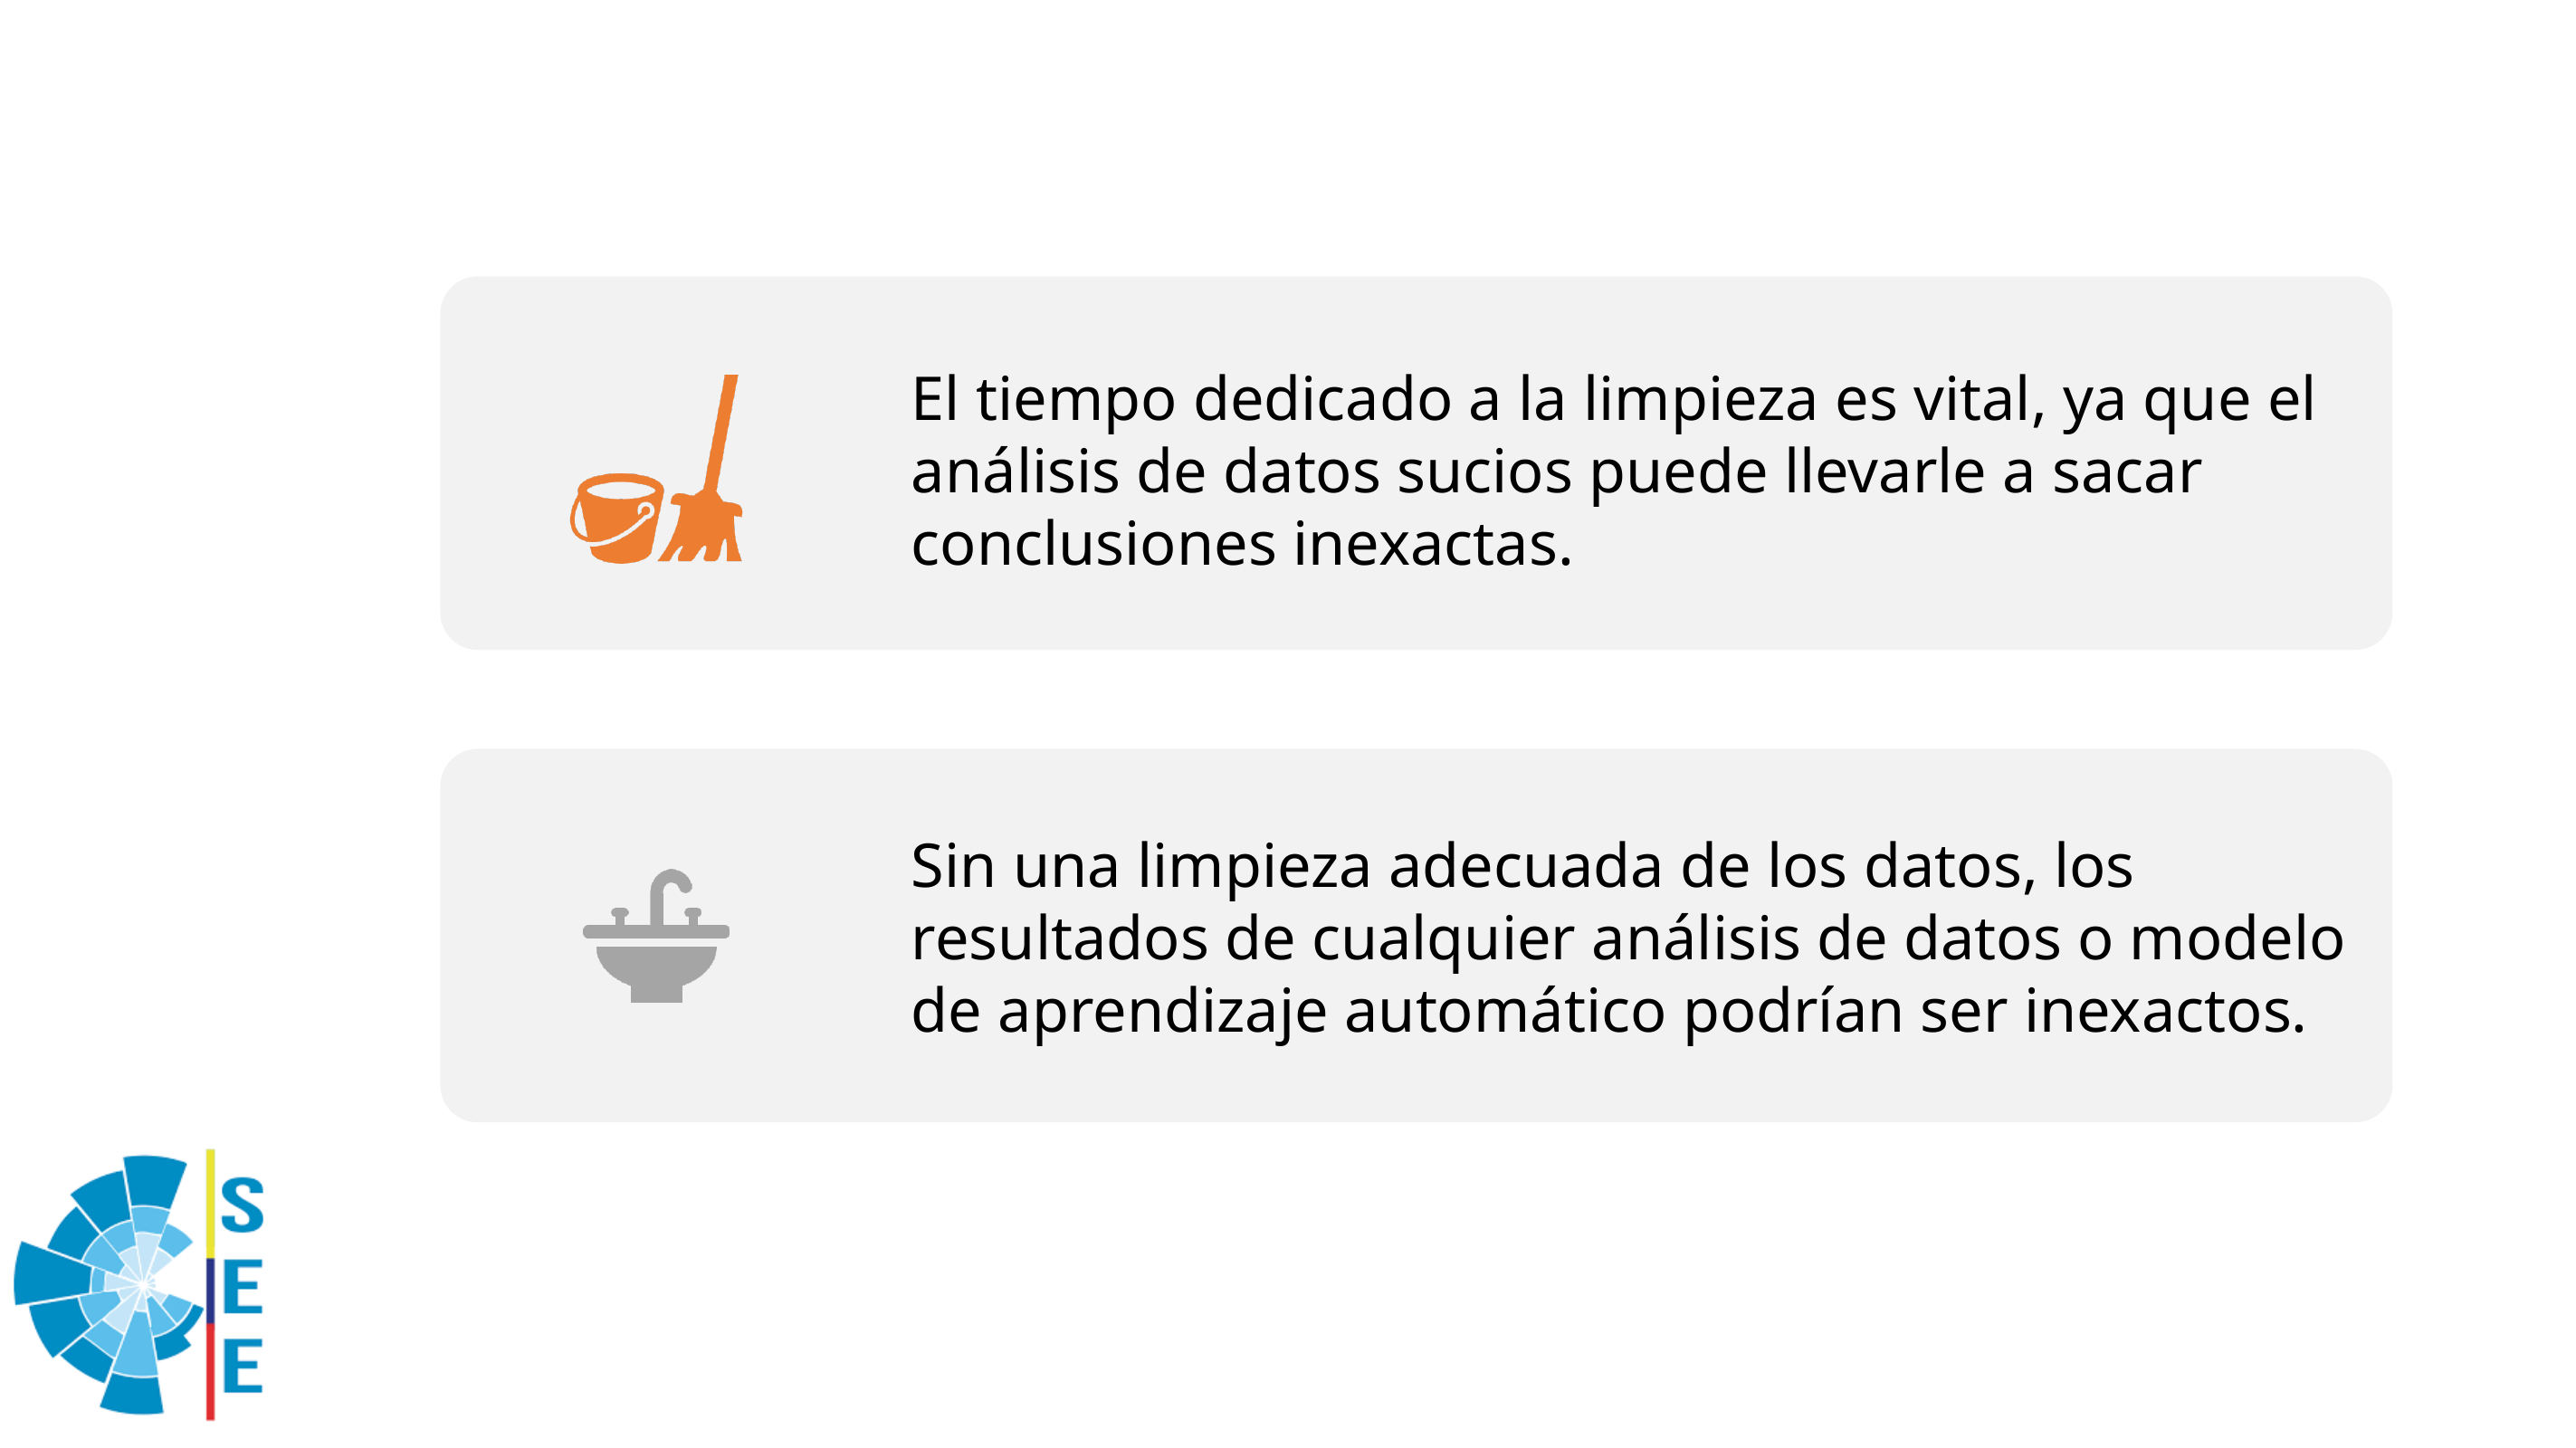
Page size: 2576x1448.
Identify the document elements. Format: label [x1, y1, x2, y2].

text_box [440, 80, 2393, 1325]
picture [0, 1129, 319, 1448]
